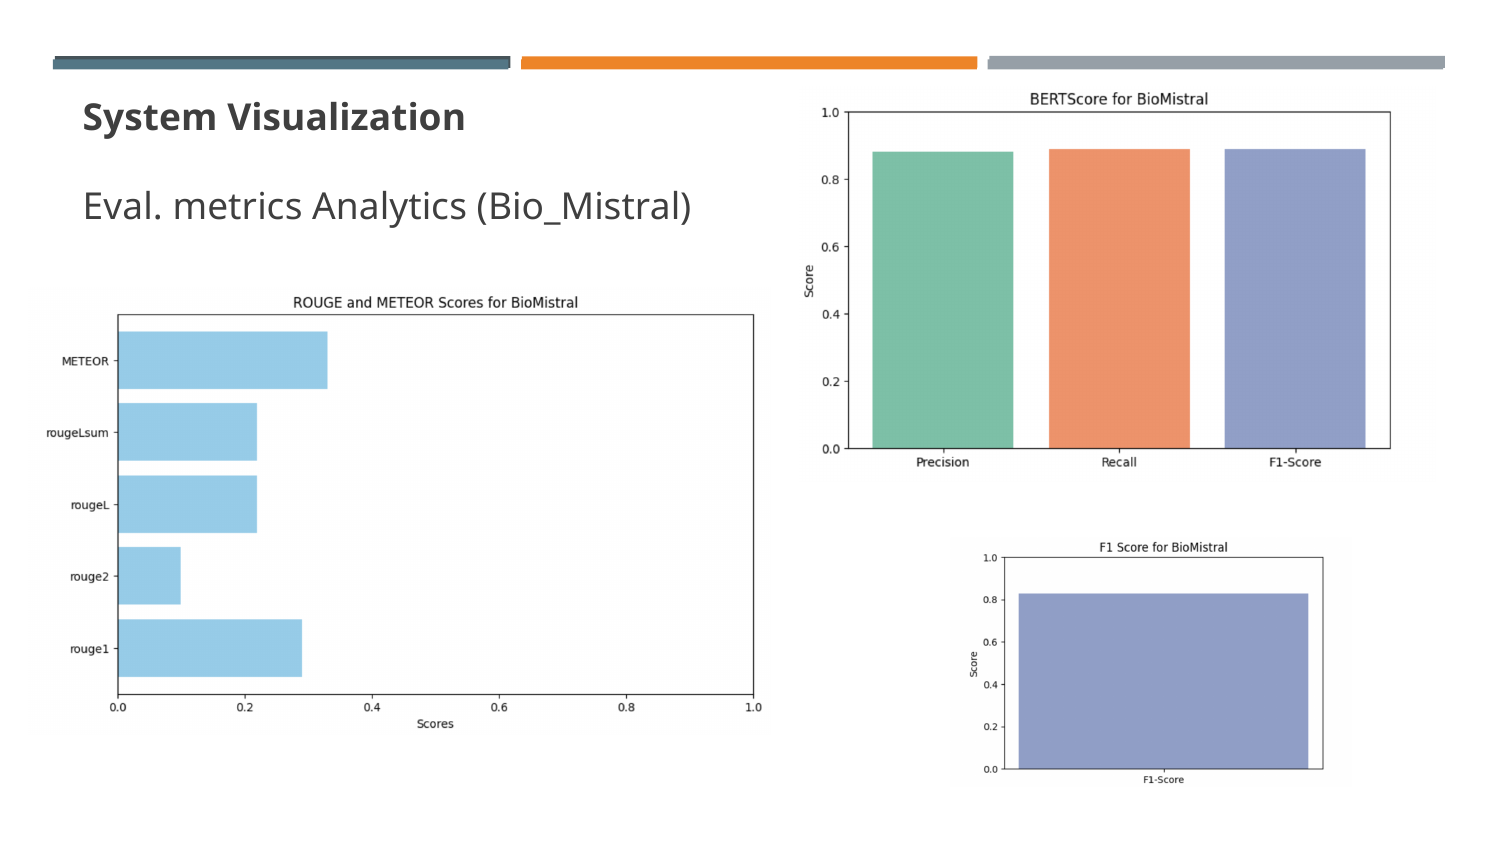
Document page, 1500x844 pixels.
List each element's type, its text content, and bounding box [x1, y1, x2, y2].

picture [798, 86, 1436, 483]
picture [949, 537, 1352, 787]
title System Visualization Eval. metrics Analytics (Bio_Mistral) [71, 86, 796, 233]
picture [27, 287, 771, 736]
